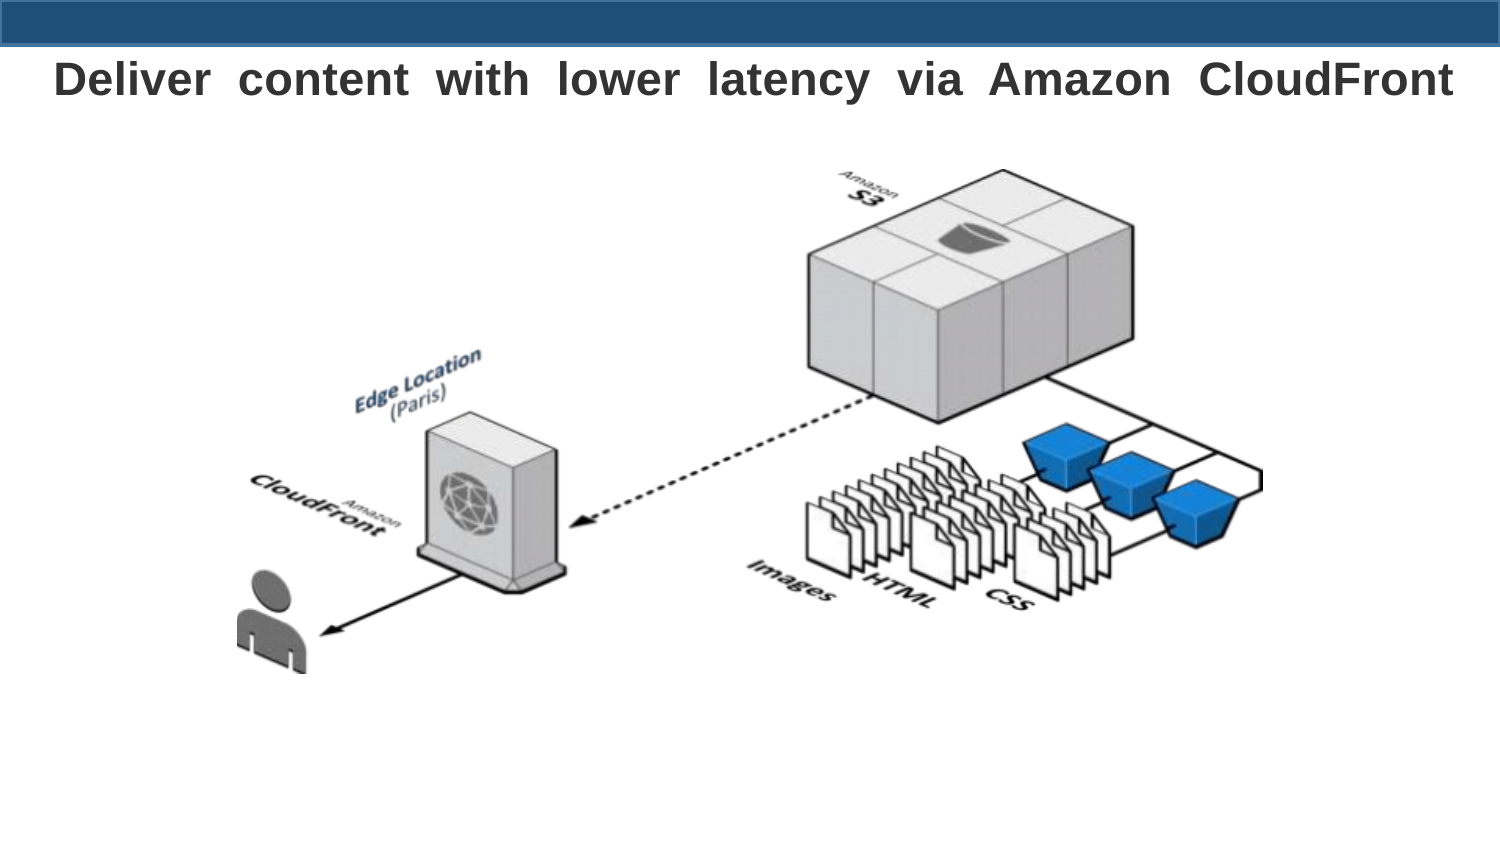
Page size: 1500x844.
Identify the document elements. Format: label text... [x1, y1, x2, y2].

picture [237, 169, 1263, 675]
text_box Deliver content with lower latency via Amazon CloudFront [53, 48, 1457, 105]
